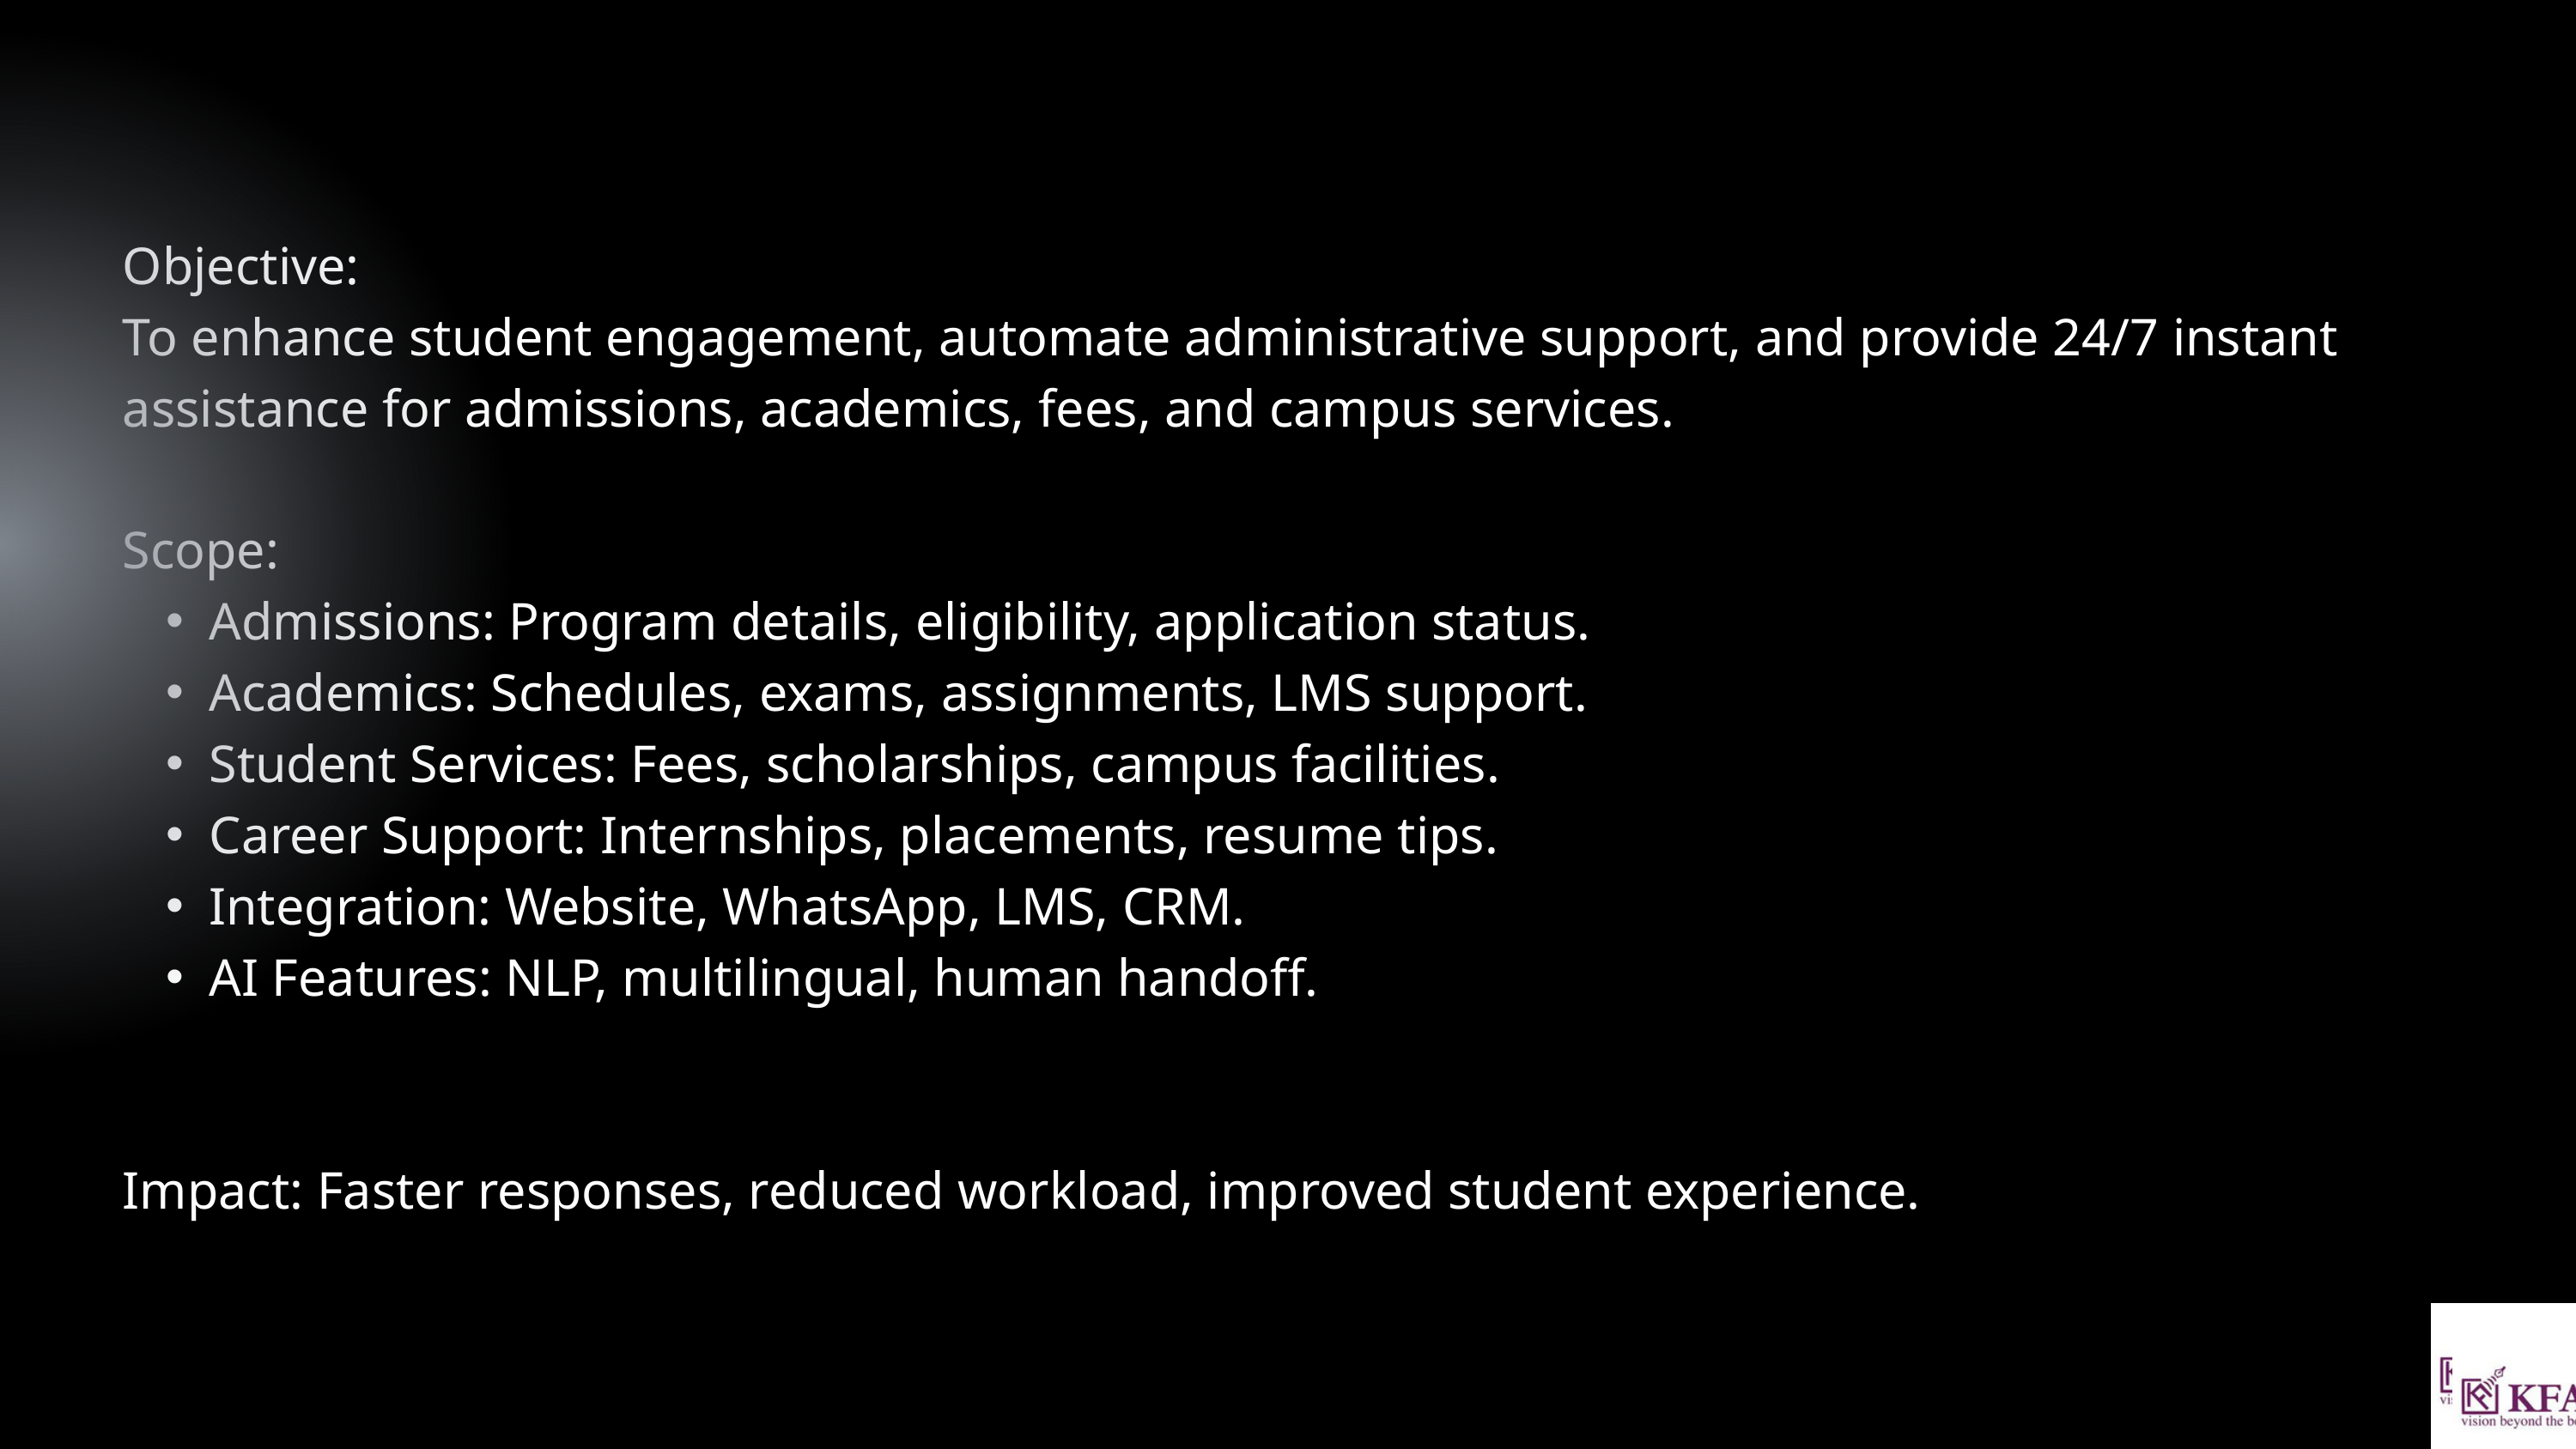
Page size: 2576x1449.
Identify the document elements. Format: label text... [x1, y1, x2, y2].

text_box [2431, 1303, 2576, 1449]
text_box [0, 29, 515, 1059]
text_box [2452, 1325, 2576, 1449]
text_box Objective: To enhance student engagement, automate administrative support, and provide 24/7 instant assistance for admissions, academics, fees, and campus services. Scope: Admissions: Program details, eligibility, application status. Academics: Schedules, exams, assignments, LMS support. Student Services: Fees, scholarships, campus facilities. Career Support: Internships, placements, resume tips. Integration: Website, WhatsApp, LMS, CRM. AI Features: NLP, multilingual, human handoff. Impact: Faster responses, reduced workload, improved student experience. [122, 223, 2555, 1220]
